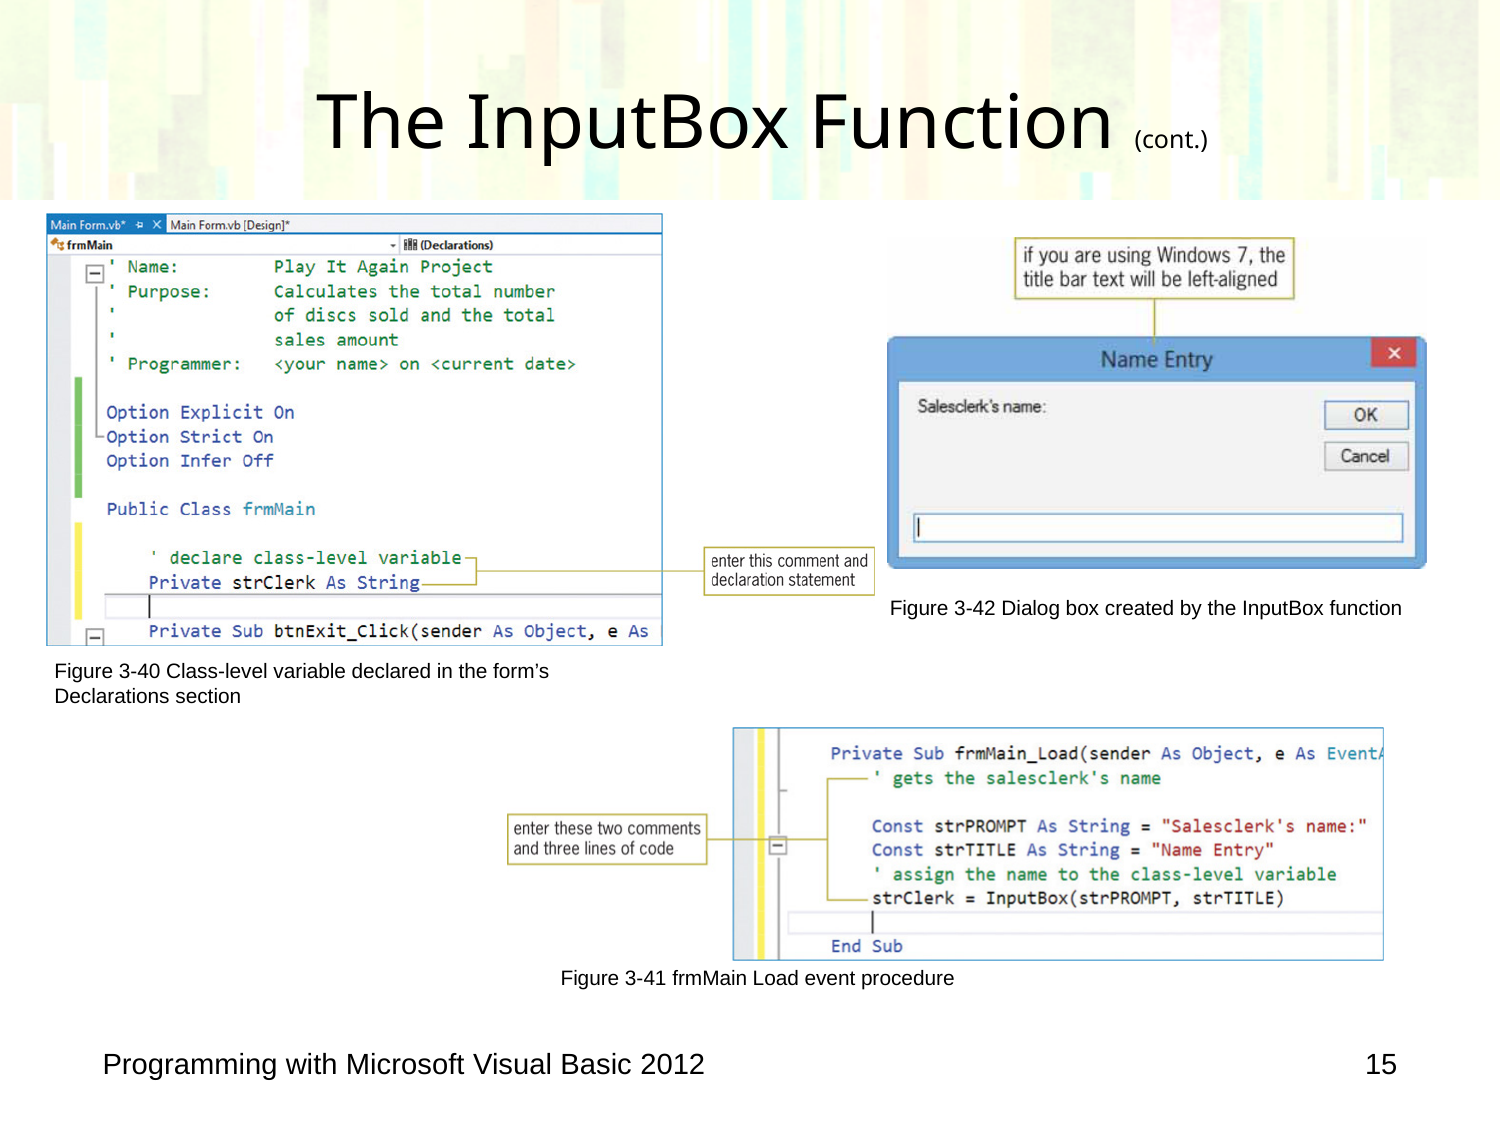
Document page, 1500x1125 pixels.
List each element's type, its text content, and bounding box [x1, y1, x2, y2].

slide_number 15 [1074, 1037, 1413, 1101]
picture [507, 726, 1384, 961]
text_box Figure 3-41 frmMain Load event procedure [545, 968, 1346, 997]
picture [45, 213, 876, 646]
title The InputBox Function (cont.) [99, 24, 1425, 213]
picture [886, 237, 1427, 570]
text_box Figure 3-42 Dialog box created by the InputBox function [880, 587, 1425, 628]
footer Programming with Microsoft Visual Basic 2012 [87, 1037, 1051, 1101]
text_box Figure 3-40 Class-level variable declared in the form’s Declarations section [39, 649, 600, 715]
